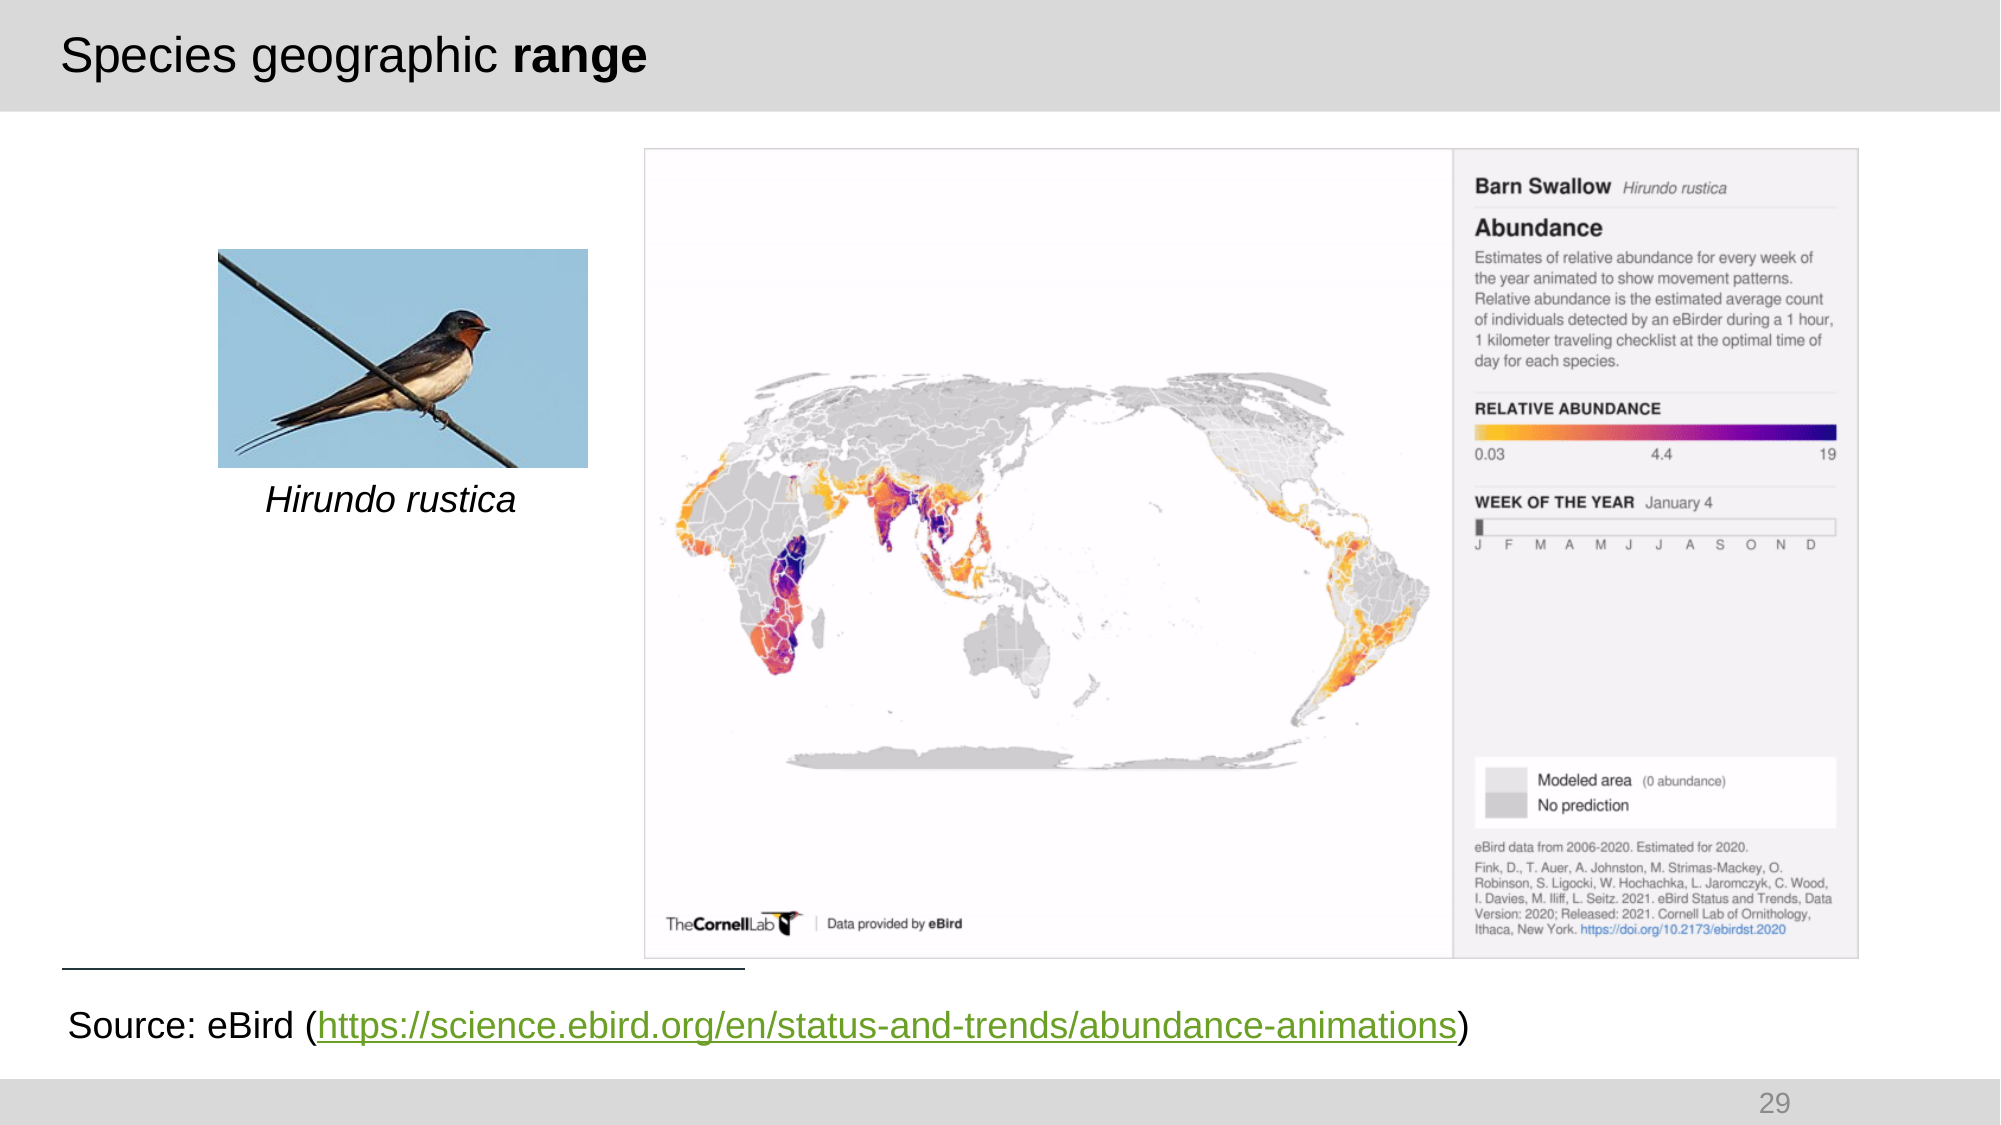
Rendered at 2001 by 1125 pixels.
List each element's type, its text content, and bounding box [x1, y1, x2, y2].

picture [644, 148, 1859, 959]
text_box Source: eBird (https://science.ebird.org/en/status-and-trends/abundance-animations) [53, 993, 1497, 1054]
slide_number 29 [1550, 1079, 2000, 1125]
footer [0, 1079, 1550, 1125]
title Species geographic range [0, 0, 2000, 112]
text_box Hirundo rustica [250, 468, 532, 528]
picture [218, 249, 588, 468]
